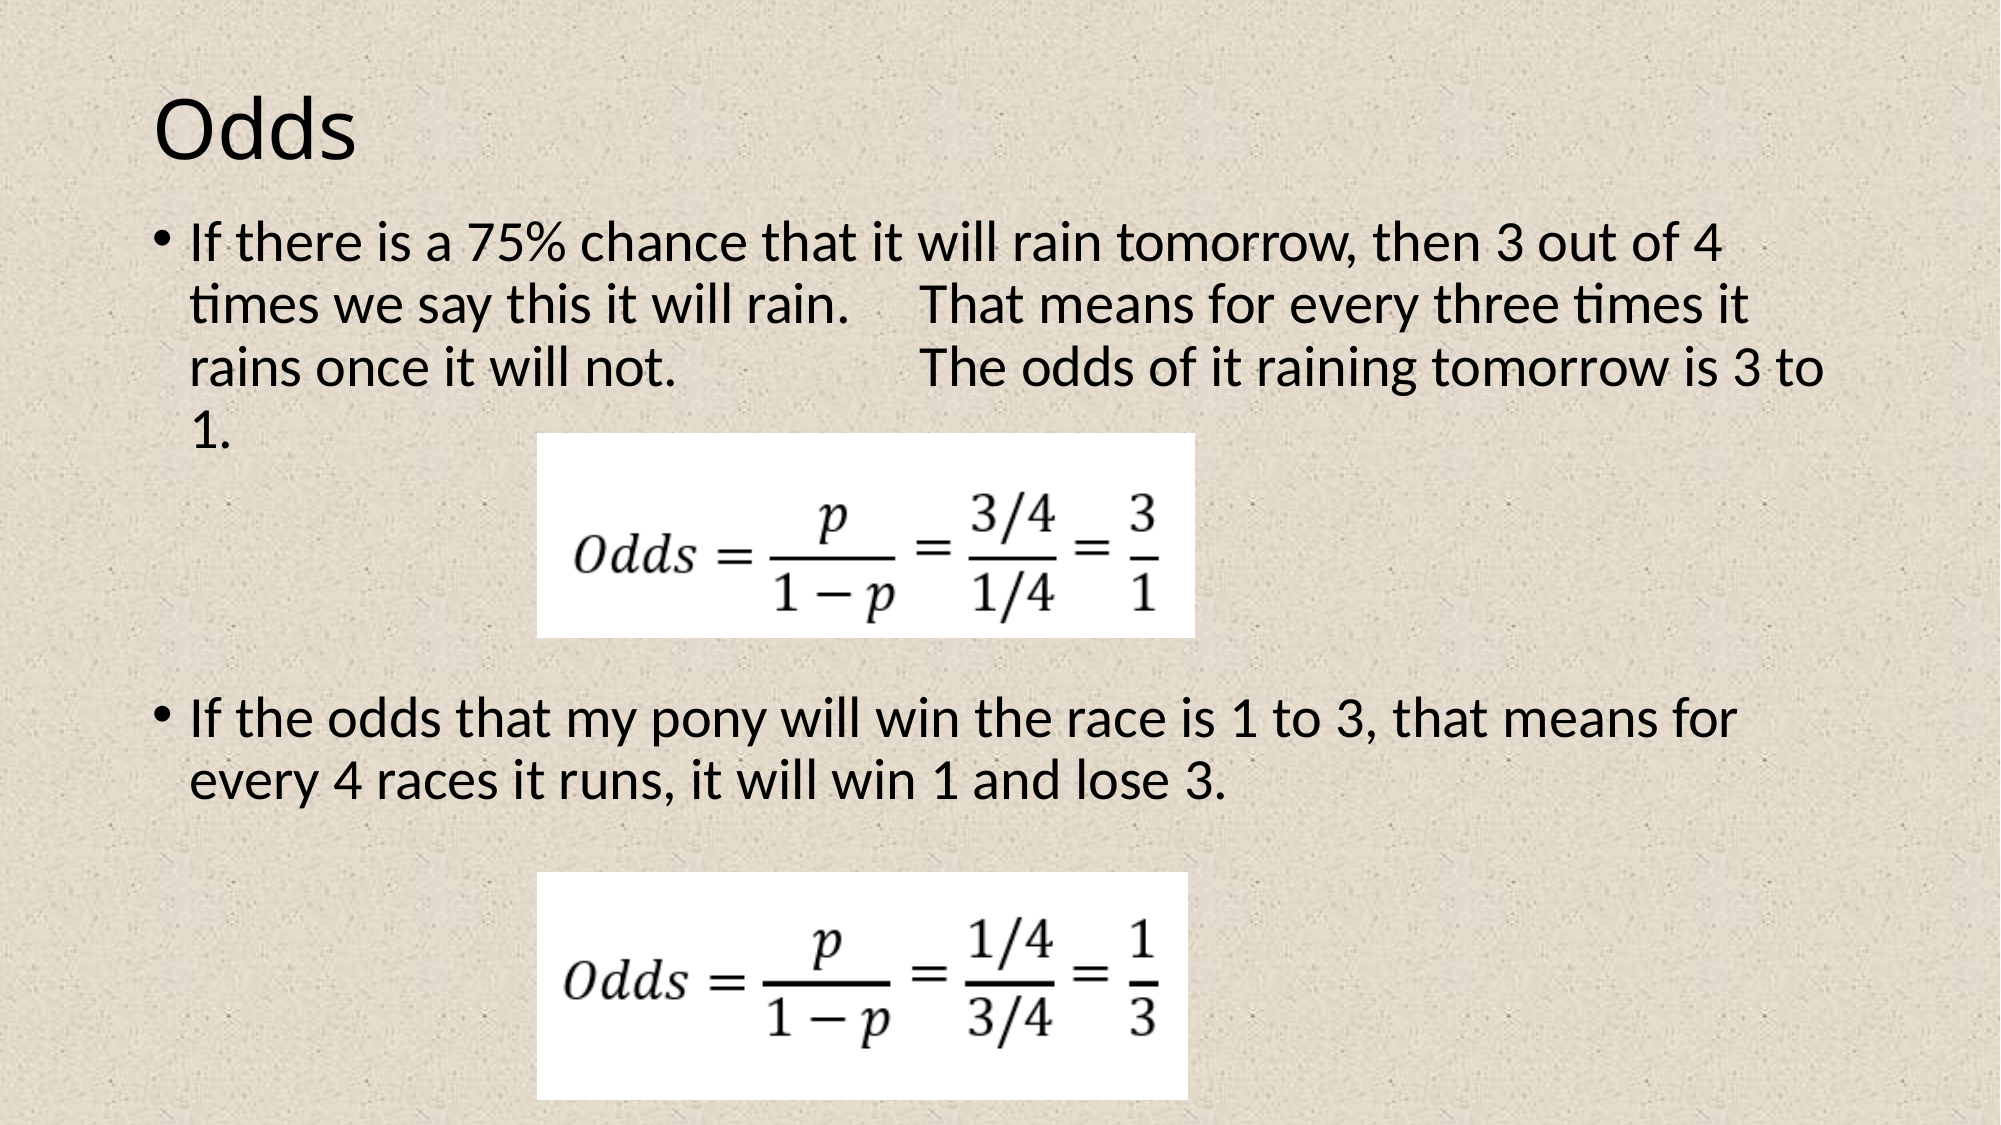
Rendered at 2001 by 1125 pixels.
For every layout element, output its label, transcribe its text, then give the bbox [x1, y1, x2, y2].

picture [0, 0, 2001, 1125]
text_box If there is a 75% chance that it will rain tomorrow, then 3 out of 4 times we say this it will rain. That means for every three times it rains once it will not. The odds of it raining tomorrow is 3 to 1. [150, 199, 1842, 461]
title Odds [150, 24, 1850, 265]
text_box If the odds that my pony will win the race is 1 to 3, that means for every 4 races it runs, it will win 1 and lose 3. [150, 675, 1747, 812]
